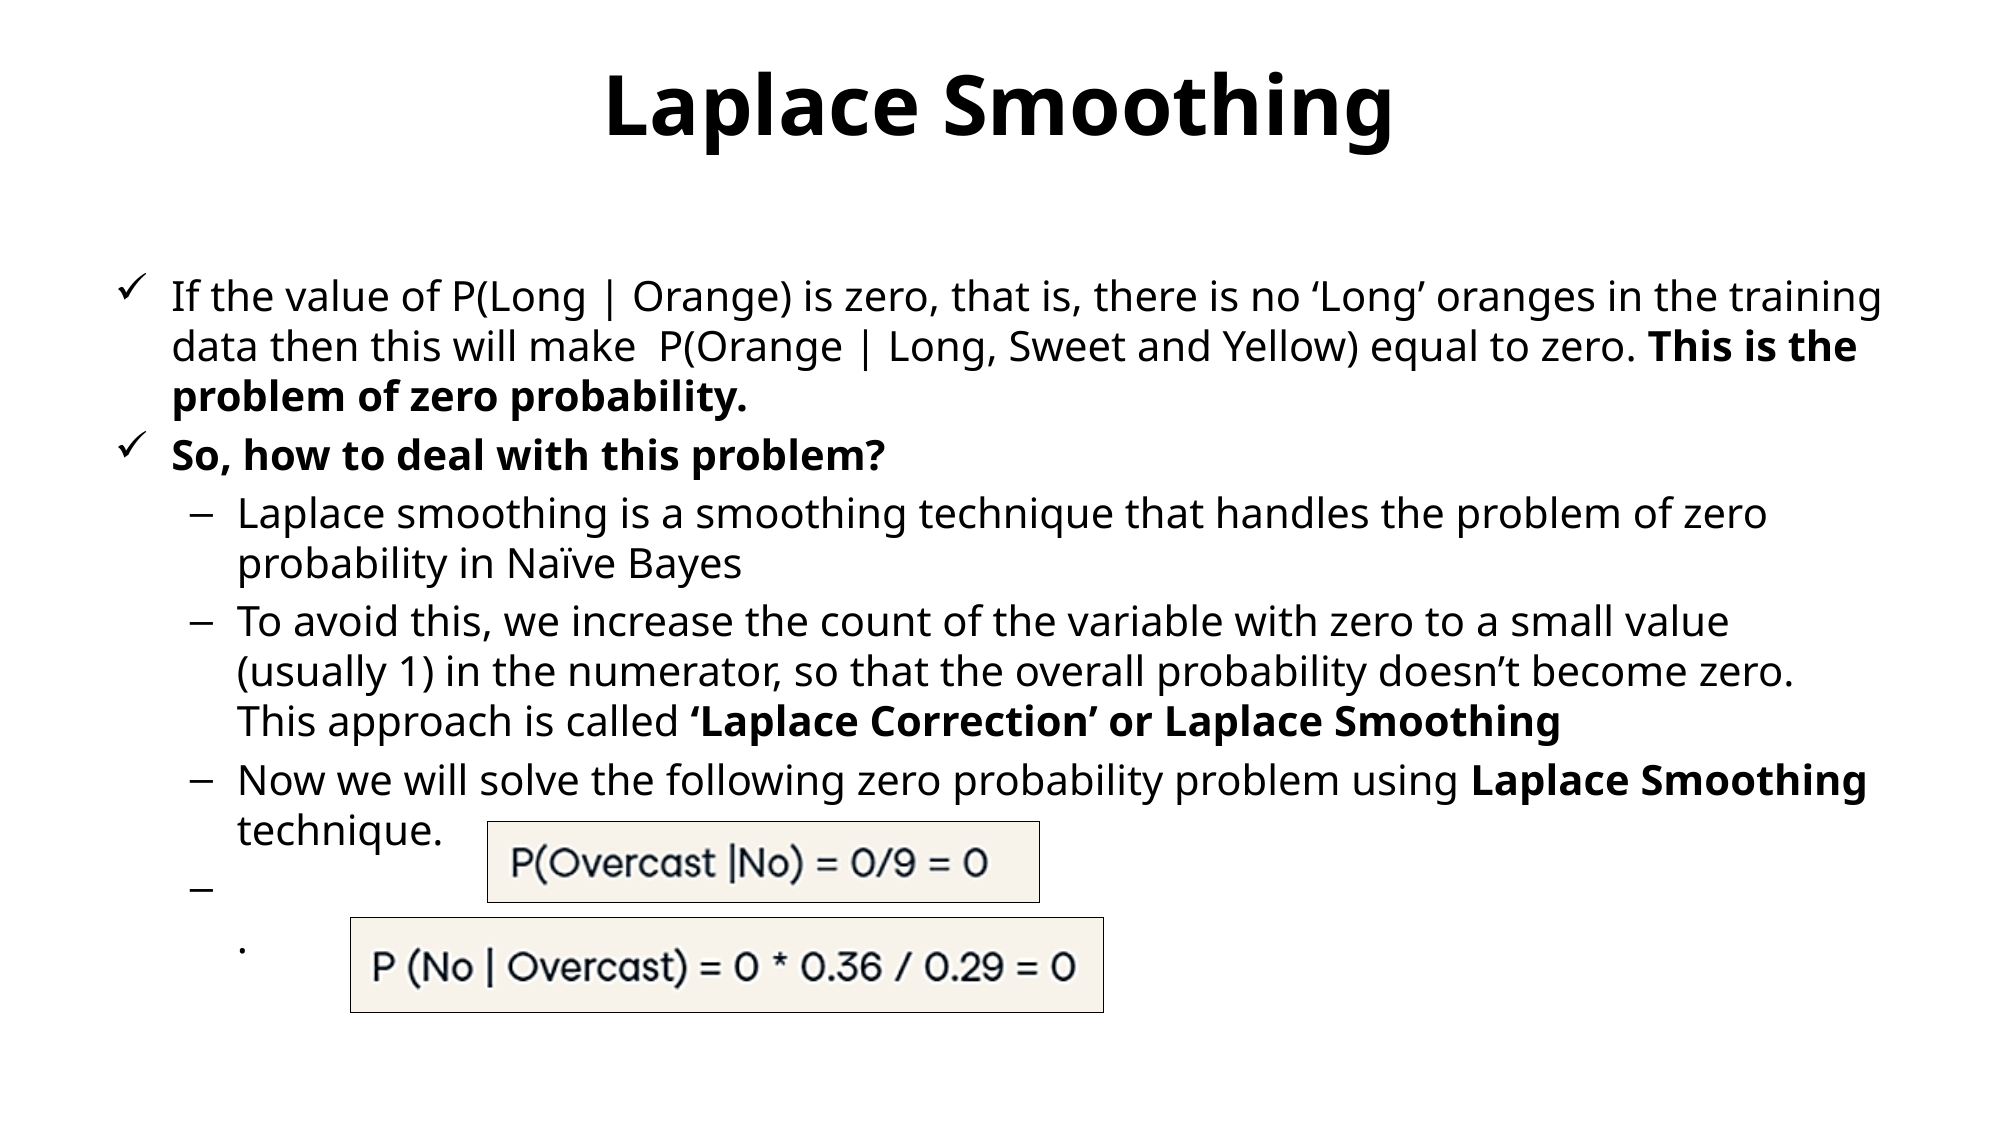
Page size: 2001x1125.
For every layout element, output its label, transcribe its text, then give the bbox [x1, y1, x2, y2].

list If the value of P(Long | Orange) is zero, that is, there is no ‘Long’ oranges in the training data then this will make P(Orange | Long, Sweet and Yellow) equal to zero. This is the problem of zero probability. So, how to deal with this problem? Laplace smoothing is a smoothing technique that handles the problem of zero probability in Naïve Bayes To avoid this, we increase the count of the variable with zero to a small value (usually 1) in the numerator, so that the overall probability doesn’t become zero. This approach is called ‘Laplace Correction’ or Laplace Smoothing Now we will solve the following zero probability problem using Laplace Smoothing technique. . [99, 262, 1900, 1005]
picture [349, 917, 1104, 1013]
picture [487, 821, 1040, 903]
title Laplace Smoothing [99, 45, 1900, 233]
